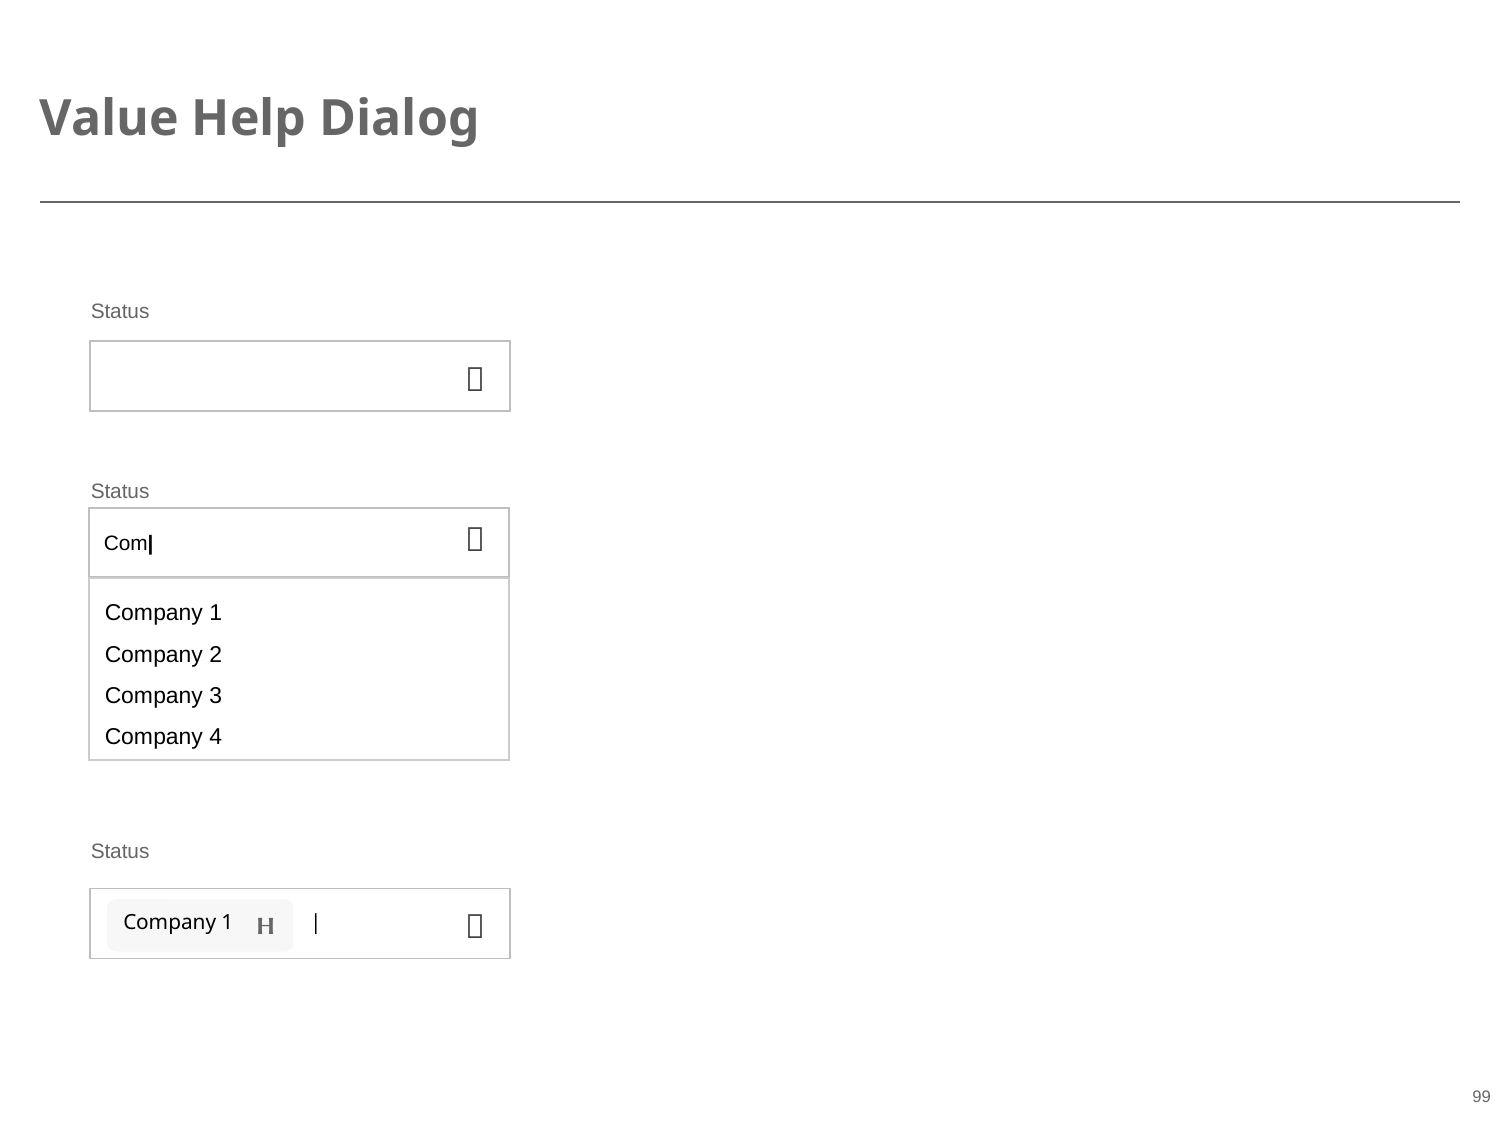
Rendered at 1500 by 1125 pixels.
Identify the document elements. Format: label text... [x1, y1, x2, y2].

text_box Company 1 | [108, 891, 373, 950]
text_box [90, 341, 511, 411]
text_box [88, 576, 510, 761]
text_box Status [90, 477, 150, 503]
text_box  [450, 350, 511, 406]
text_box Com| [88, 507, 509, 576]
text_box  [450, 898, 511, 954]
text_box  [450, 510, 511, 566]
text_box Status [90, 838, 150, 864]
text_box Status [90, 297, 150, 323]
text_box [90, 888, 511, 959]
title Value Help Dialog [39, 53, 1460, 178]
